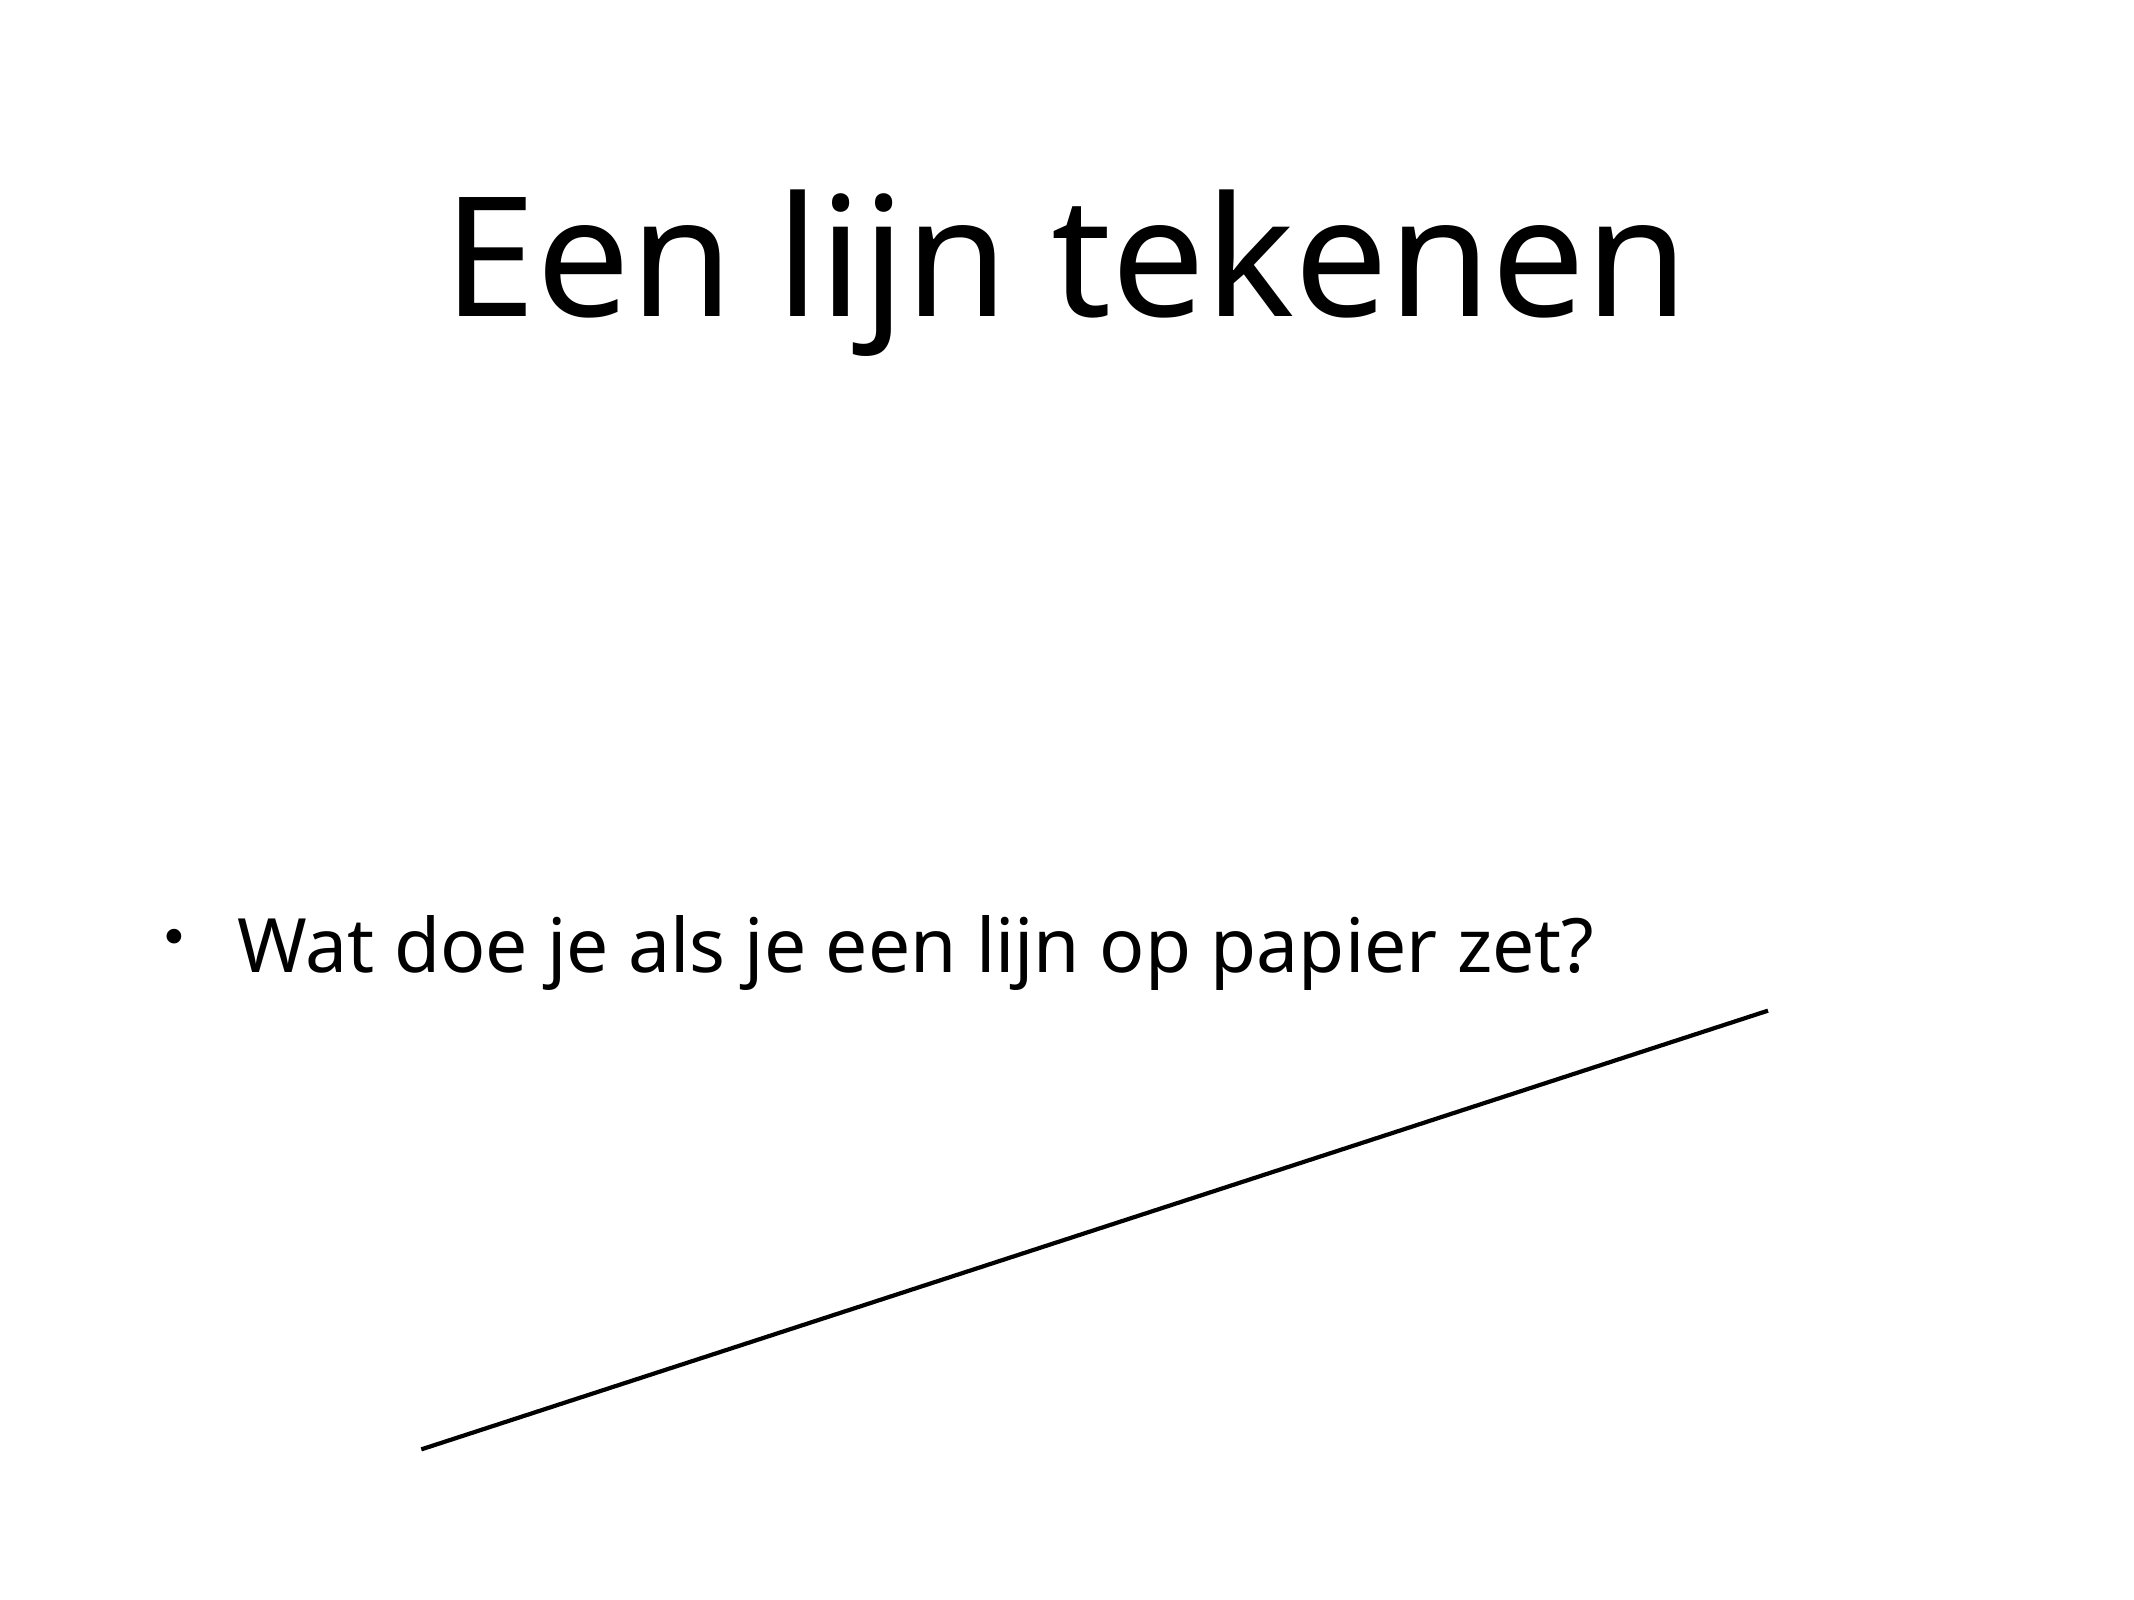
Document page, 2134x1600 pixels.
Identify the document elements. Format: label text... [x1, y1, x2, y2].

list Wat doe je als je een lijn op papier zet? [155, 426, 1978, 1459]
title Een lijn tekenen [155, 72, 1978, 426]
